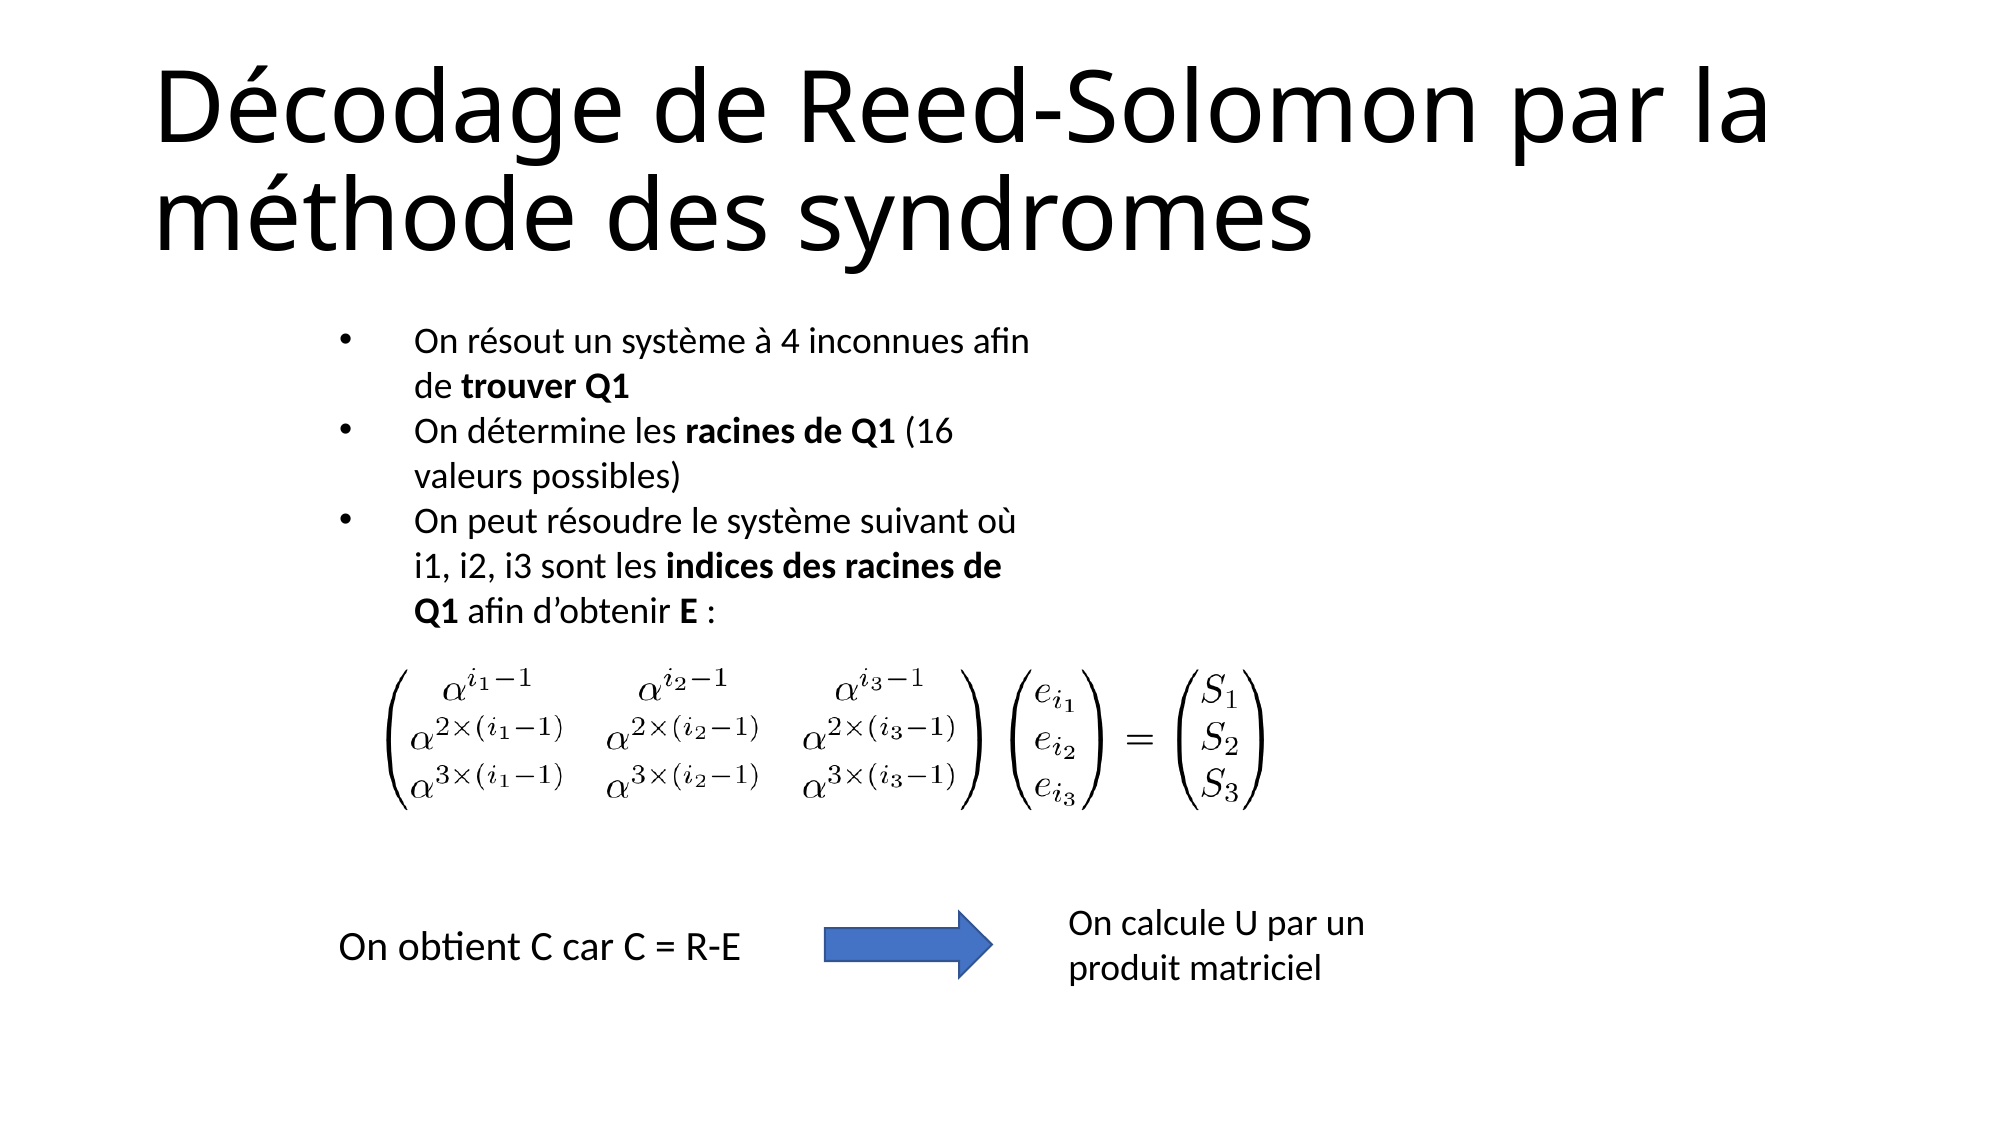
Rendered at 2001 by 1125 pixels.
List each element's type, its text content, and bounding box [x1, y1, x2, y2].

picture [376, 660, 1274, 818]
text_box On obtient C car C = R-E [323, 911, 811, 977]
text_box [823, 909, 994, 980]
text_box On résout un système à 4 inconnues afin de trouver Q1 On détermine les racines de Q1 (16 valeurs possibles) On peut résoudre le système suivant où i1, i2, i3 sont les indices des racines de Q1 afin d’obtenir E : [324, 309, 1057, 684]
title Décodage de Reed-Solomon par la méthode des syndromes [137, 55, 1863, 273]
text_box On calcule U par un produit matriciel [1053, 890, 1494, 996]
